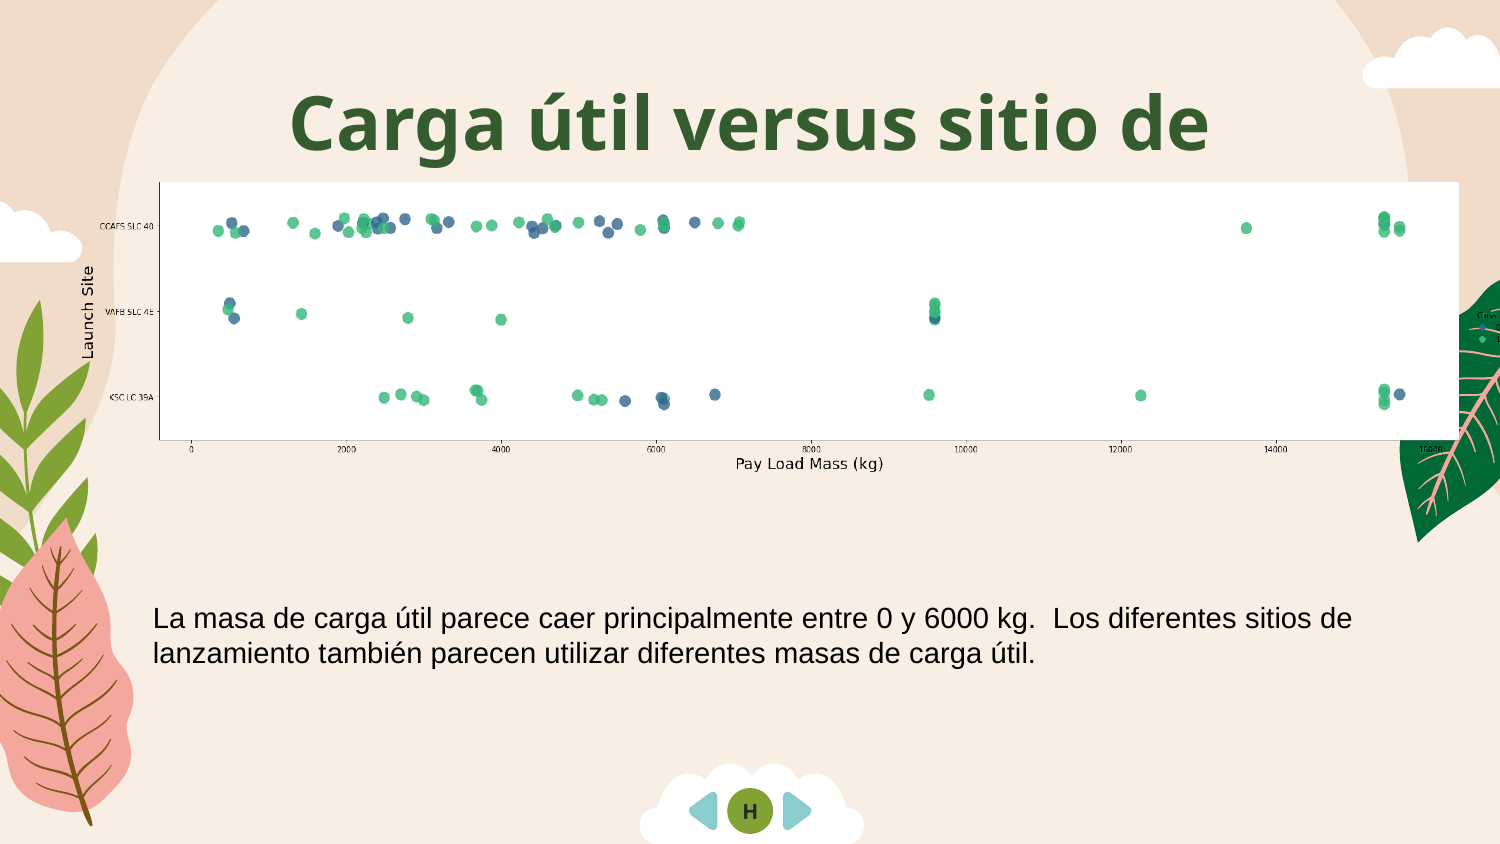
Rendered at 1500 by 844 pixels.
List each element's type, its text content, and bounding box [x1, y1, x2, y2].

text_box La masa de carga útil parece caer principalmente entre 0 y 6000 kg. Los diferentes sitios de lanzamiento también parecen utilizar diferentes masas de carga útil. [138, 592, 1500, 677]
title Carga útil versus sitio de lanzamiento [116, 60, 1383, 155]
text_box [632, 763, 872, 844]
text_box [81, 182, 1500, 472]
